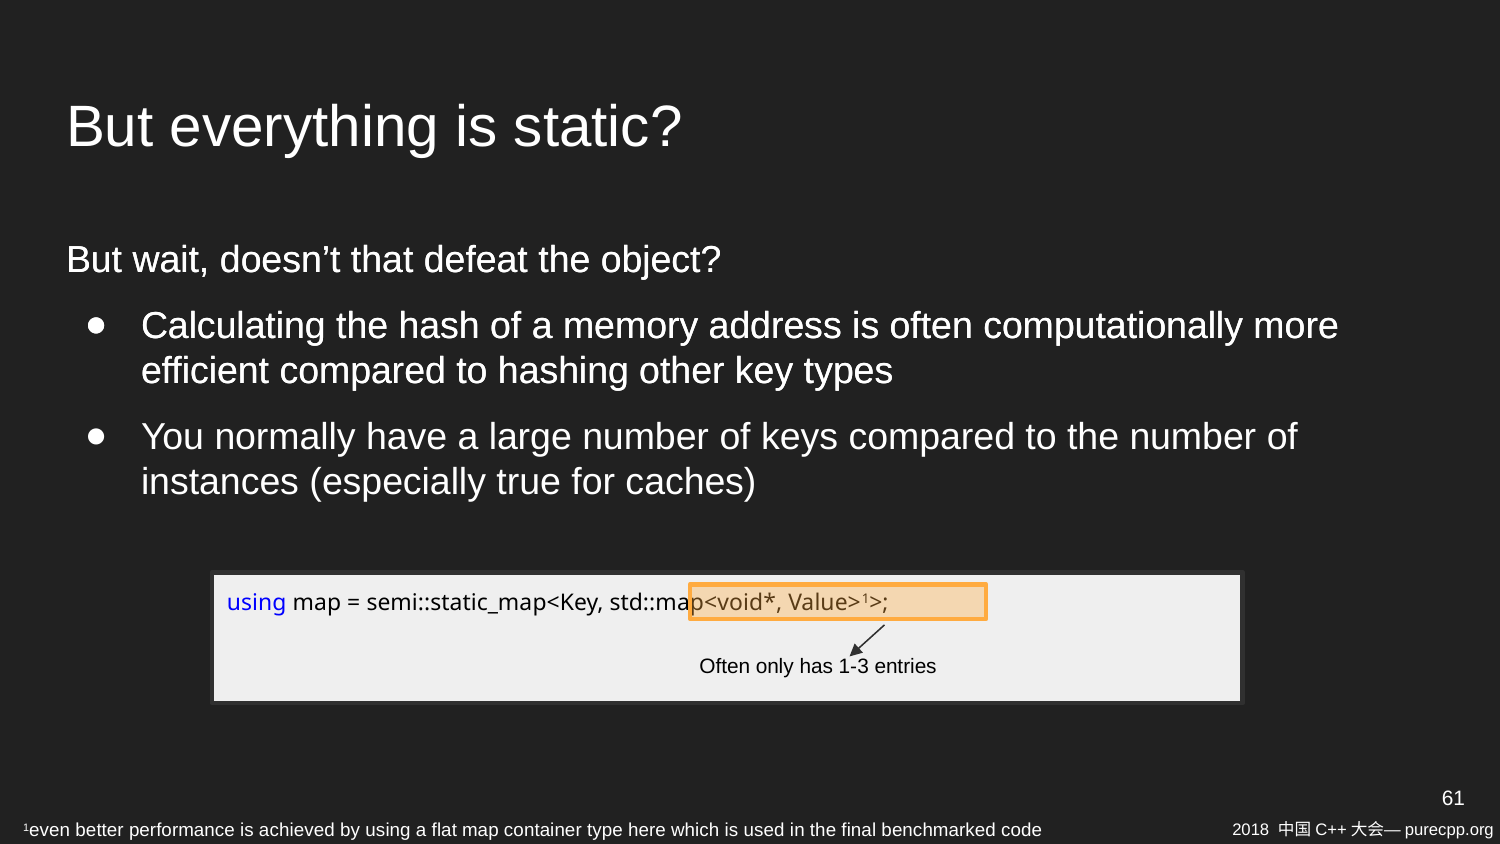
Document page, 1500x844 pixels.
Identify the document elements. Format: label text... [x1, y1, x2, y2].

text_box Often only has 1-3 entries [684, 637, 966, 687]
text_box 1even better performance is achieved by using a flat map container type here which is used in the final benchmarked code [8, 803, 1157, 844]
slide_number 61 [1389, 764, 1480, 830]
text_box [690, 585, 986, 619]
title But everything is static? [51, 72, 1449, 167]
text_box using map = semi::static_map<Key, std::map<void*, Value>1>; [211, 585, 1243, 703]
list But wait, doesn’t that defeat the object? Calculating the hash of a memory address is often computationally more efficient compared to hashing other key types You normally have a large number of keys compared to the number of instances (especially true for caches) [51, 213, 1449, 585]
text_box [849, 624, 885, 657]
